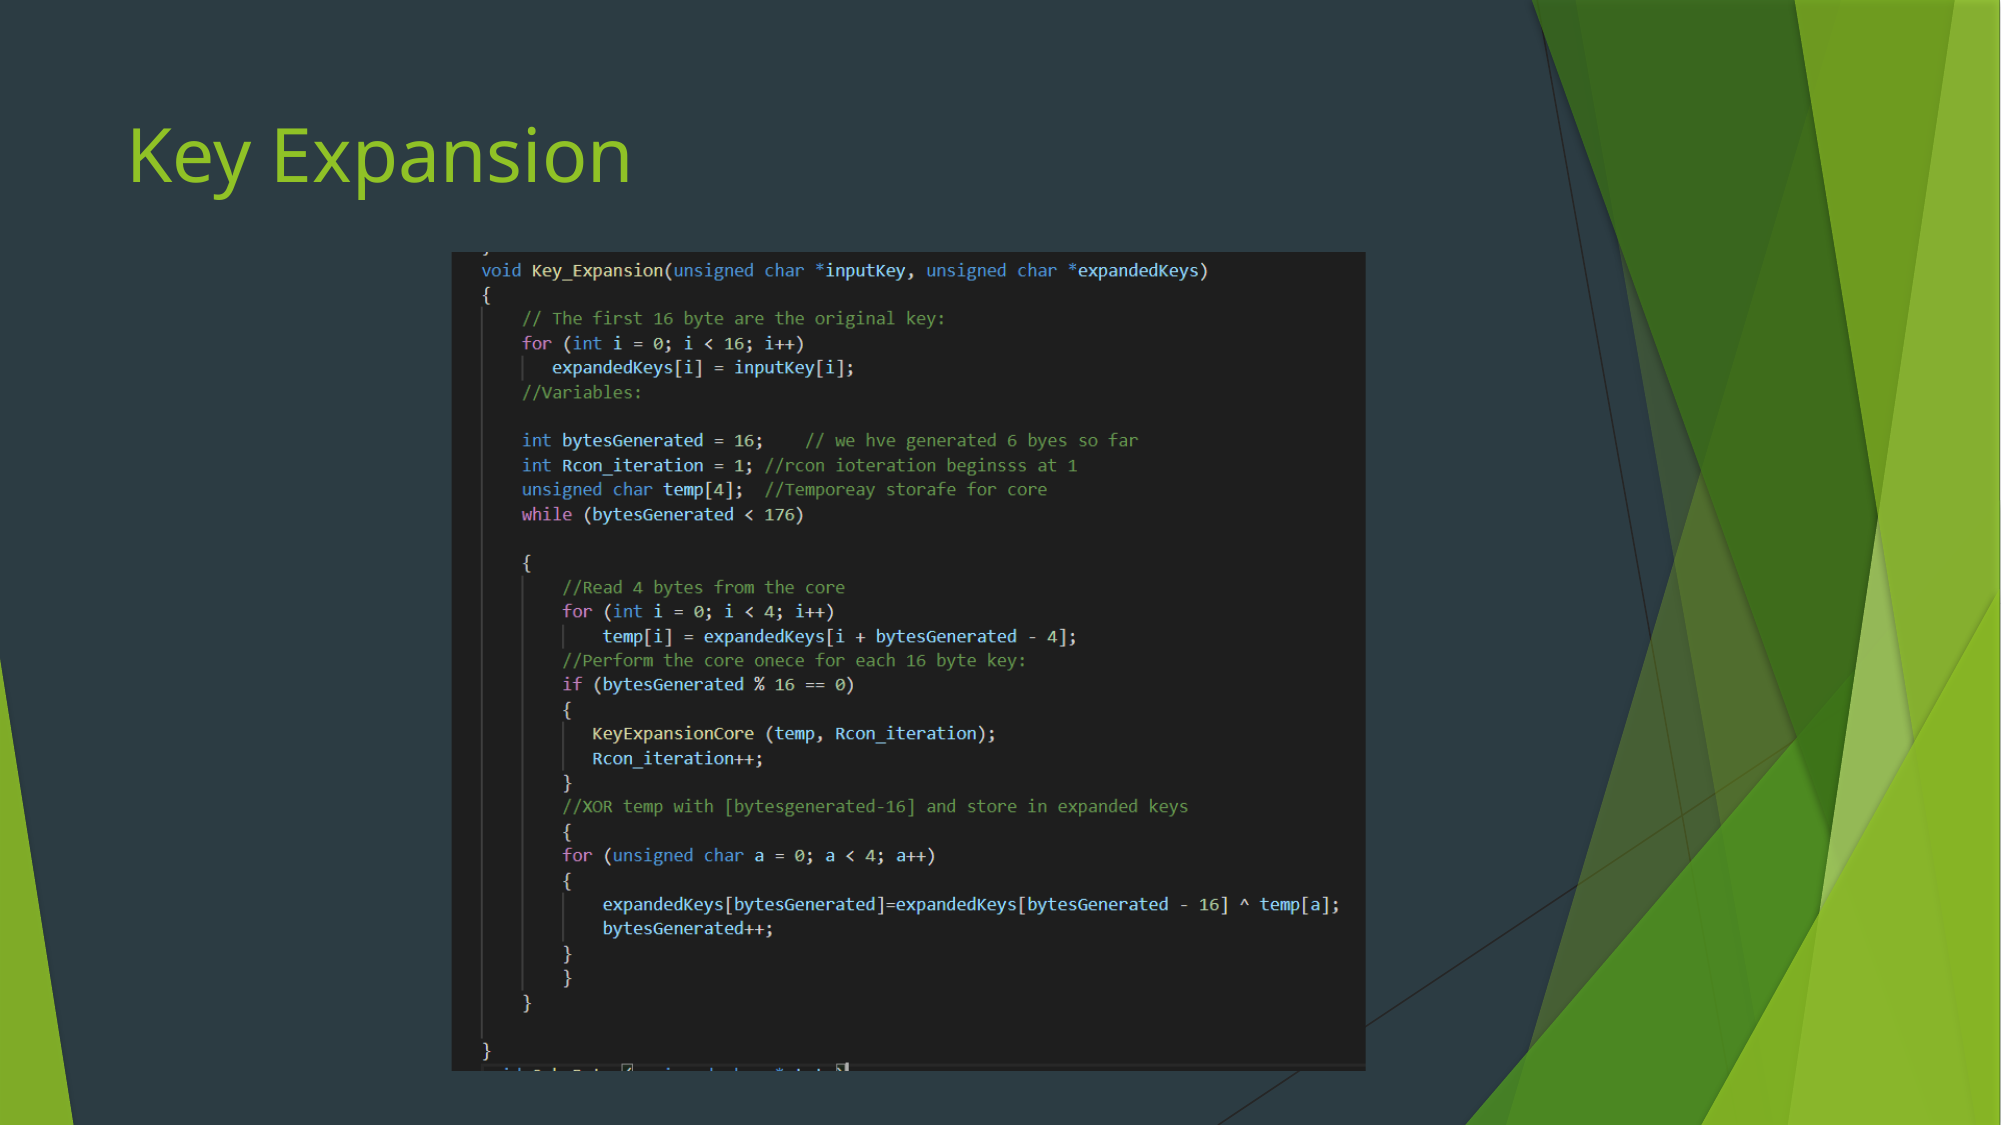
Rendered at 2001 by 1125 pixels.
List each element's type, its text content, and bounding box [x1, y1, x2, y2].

title Key Expansion [111, 99, 1522, 317]
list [450, 252, 1367, 1071]
